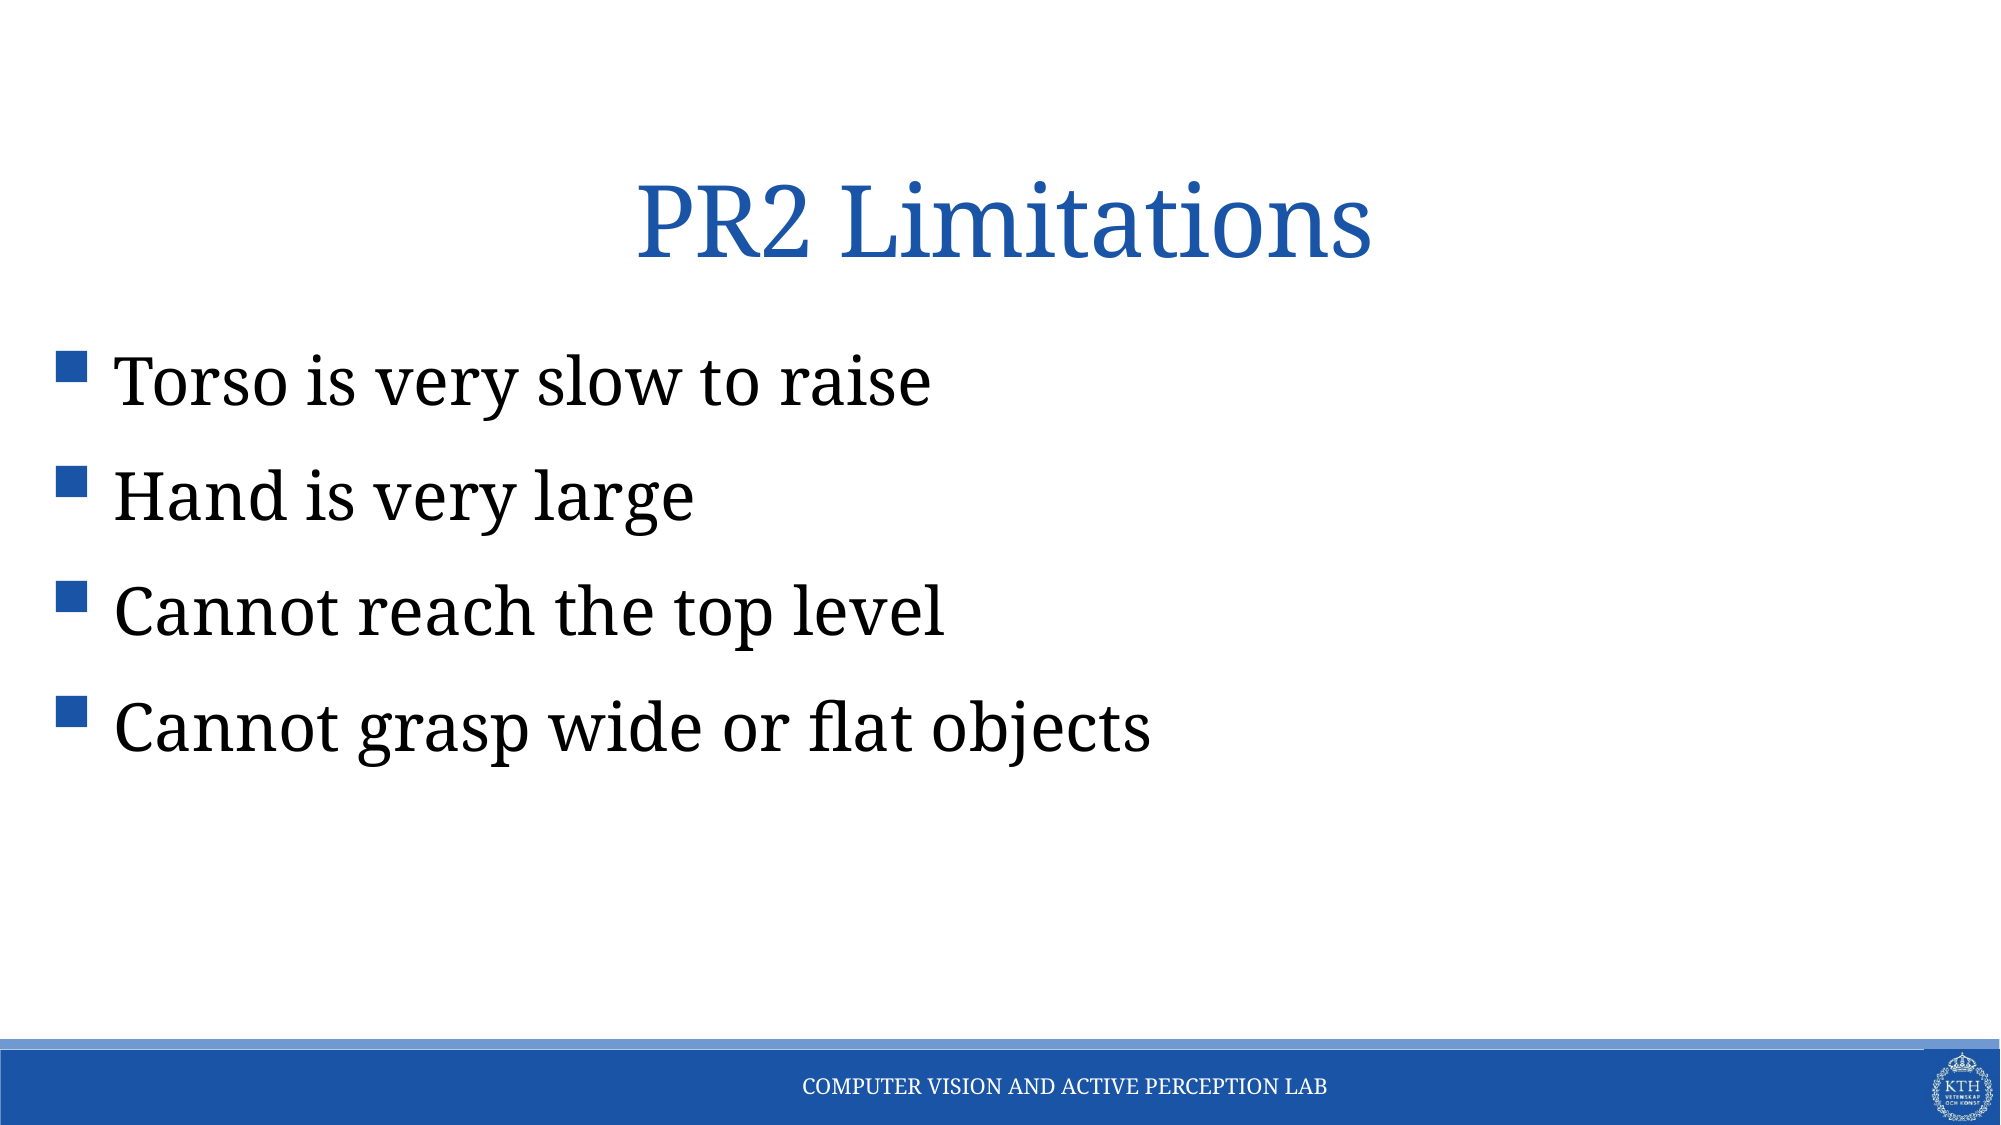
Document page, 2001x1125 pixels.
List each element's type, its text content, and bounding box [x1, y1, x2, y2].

footer COMPUTER VISION AND ACTIVE PERCEPTION LAB [595, 1057, 1536, 1118]
picture [1924, 1049, 2000, 1125]
list Torso is very slow to raise Hand is very large Cannot reach the top level Cannot grasp wide or flat objects [47, 340, 1962, 1019]
title PR2 Limitations [180, 47, 1830, 285]
